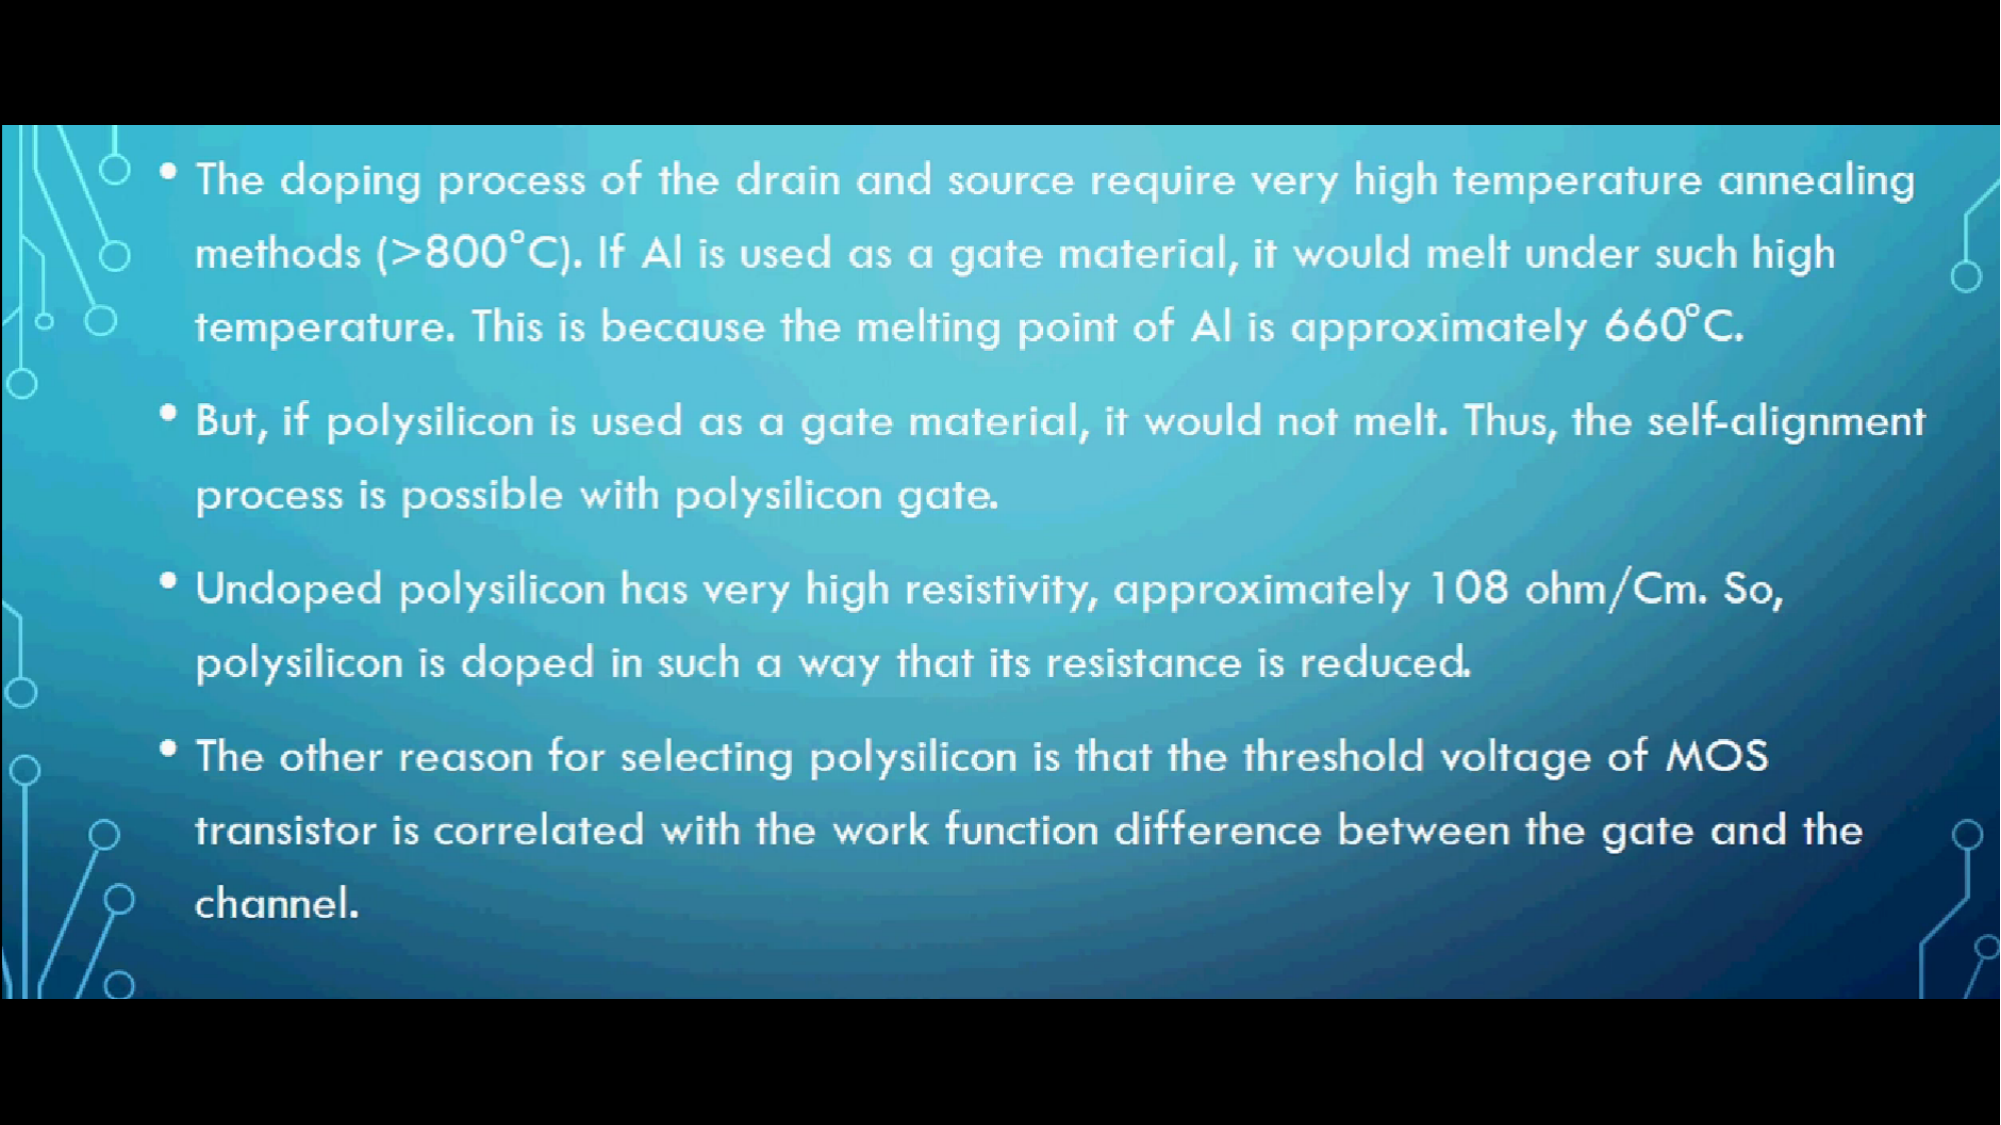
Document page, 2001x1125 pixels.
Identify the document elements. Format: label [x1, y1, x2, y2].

picture [0, 125, 2000, 999]
